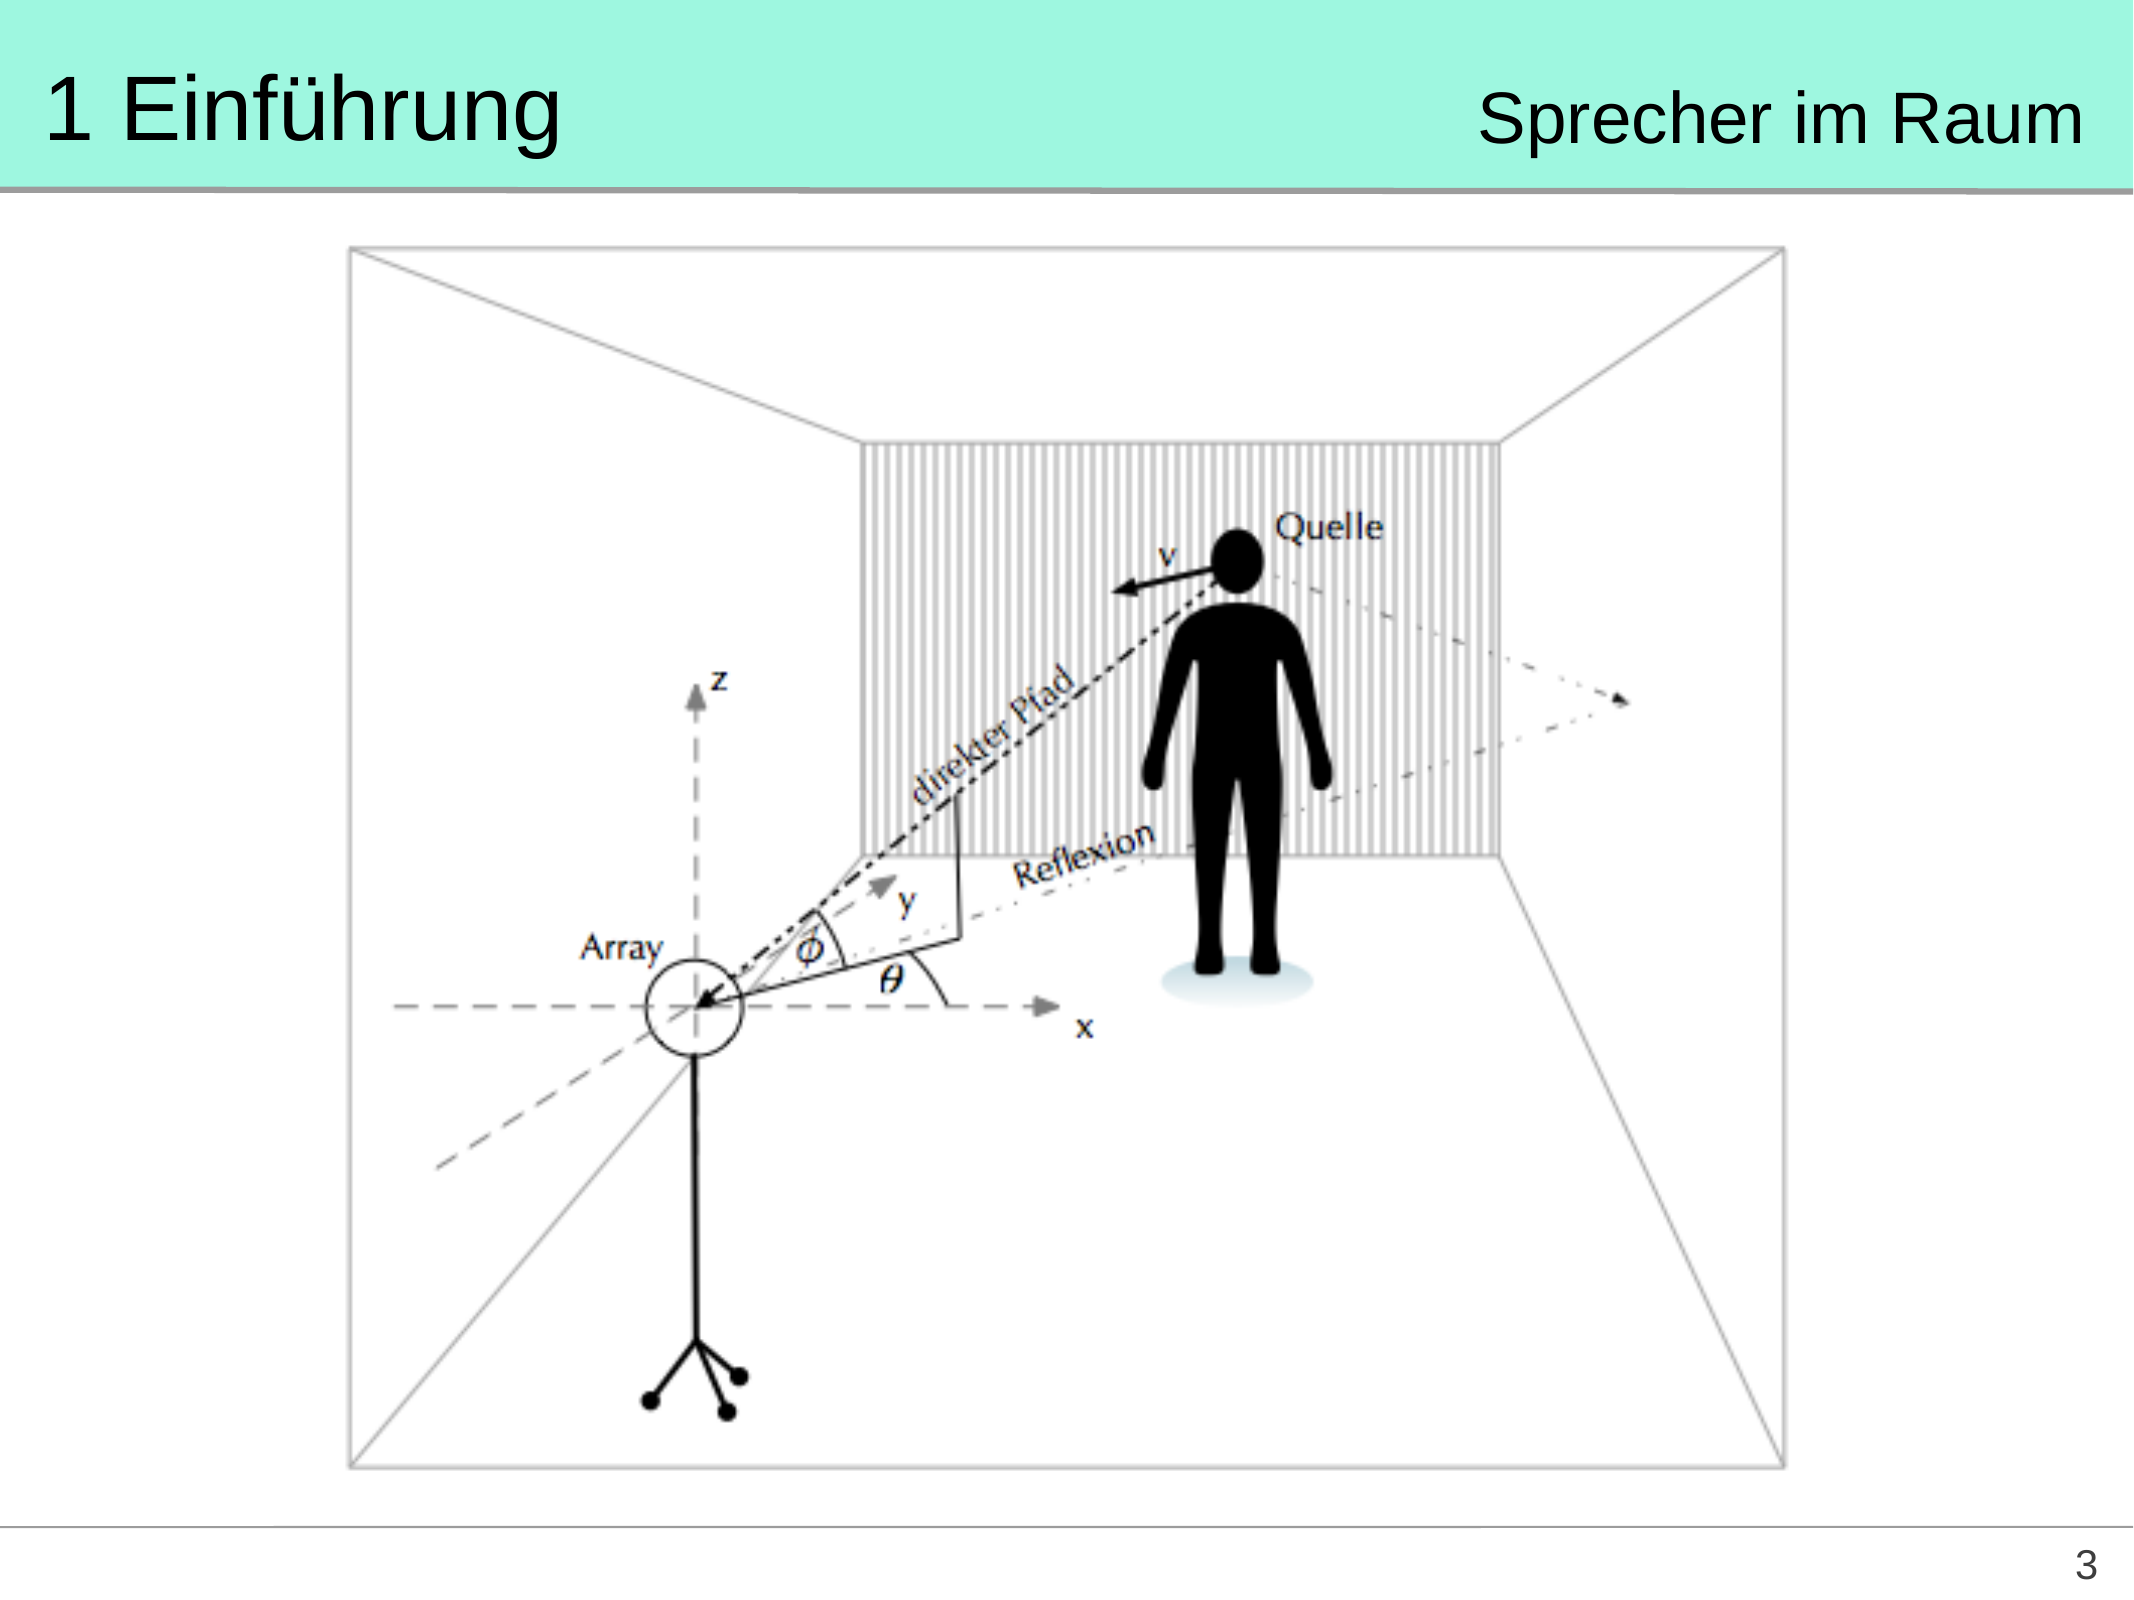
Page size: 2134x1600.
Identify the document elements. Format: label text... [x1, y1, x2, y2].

picture [341, 240, 1792, 1474]
title 1 Einführung [34, 28, 1311, 168]
text_box Sprecher im Raum [1418, 29, 2094, 167]
text_box [0, 0, 2134, 192]
slide_number 3 [2064, 1528, 2107, 1597]
